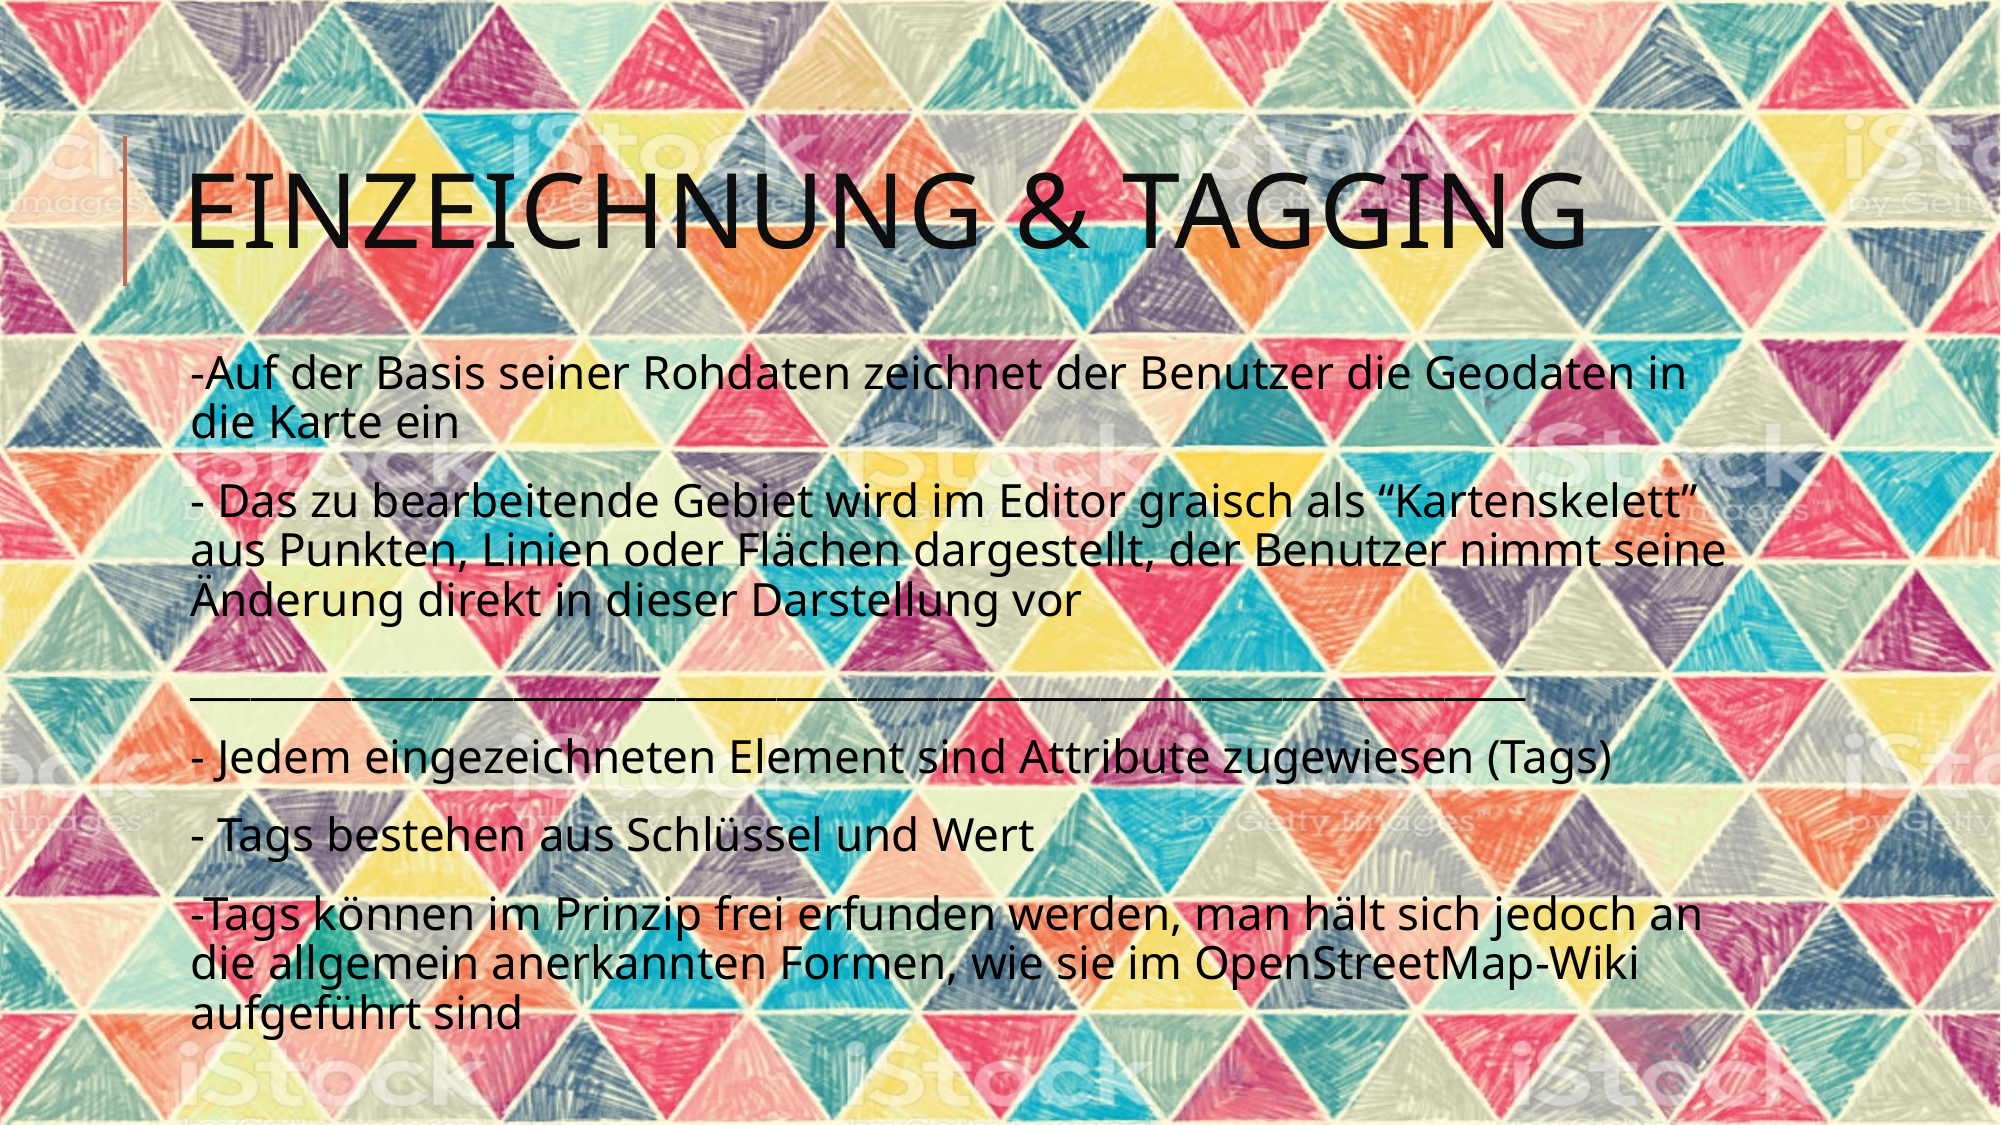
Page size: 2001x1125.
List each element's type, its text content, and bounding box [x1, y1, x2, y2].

list -Auf der Basis seiner Rohdaten zeichnet der Benutzer die Geodaten in die Karte ein - Das zu bearbeitende Gebiet wird im Editor graisch als “Kartenskelett” aus Punkten, Linien oder Flächen dargestellt, der Benutzer nimmt seine Änderung direkt in dieser Darstellung vor __________________________________________________________________ - Jedem eingezeichneten Element sind Attribute zugewiesen (Tags) - Tags bestehen aus Schlüssel und Wert -Tags können im Prinzip frei erfunden werden, man hält sich jedoch an die allgemein anerkannten Formen, wie sie im OpenStreetMap-Wiki aufgeführt sind [168, 342, 1763, 1094]
title Einzeichnung & Tagging [168, 96, 1763, 342]
picture [0, 0, 2001, 1125]
